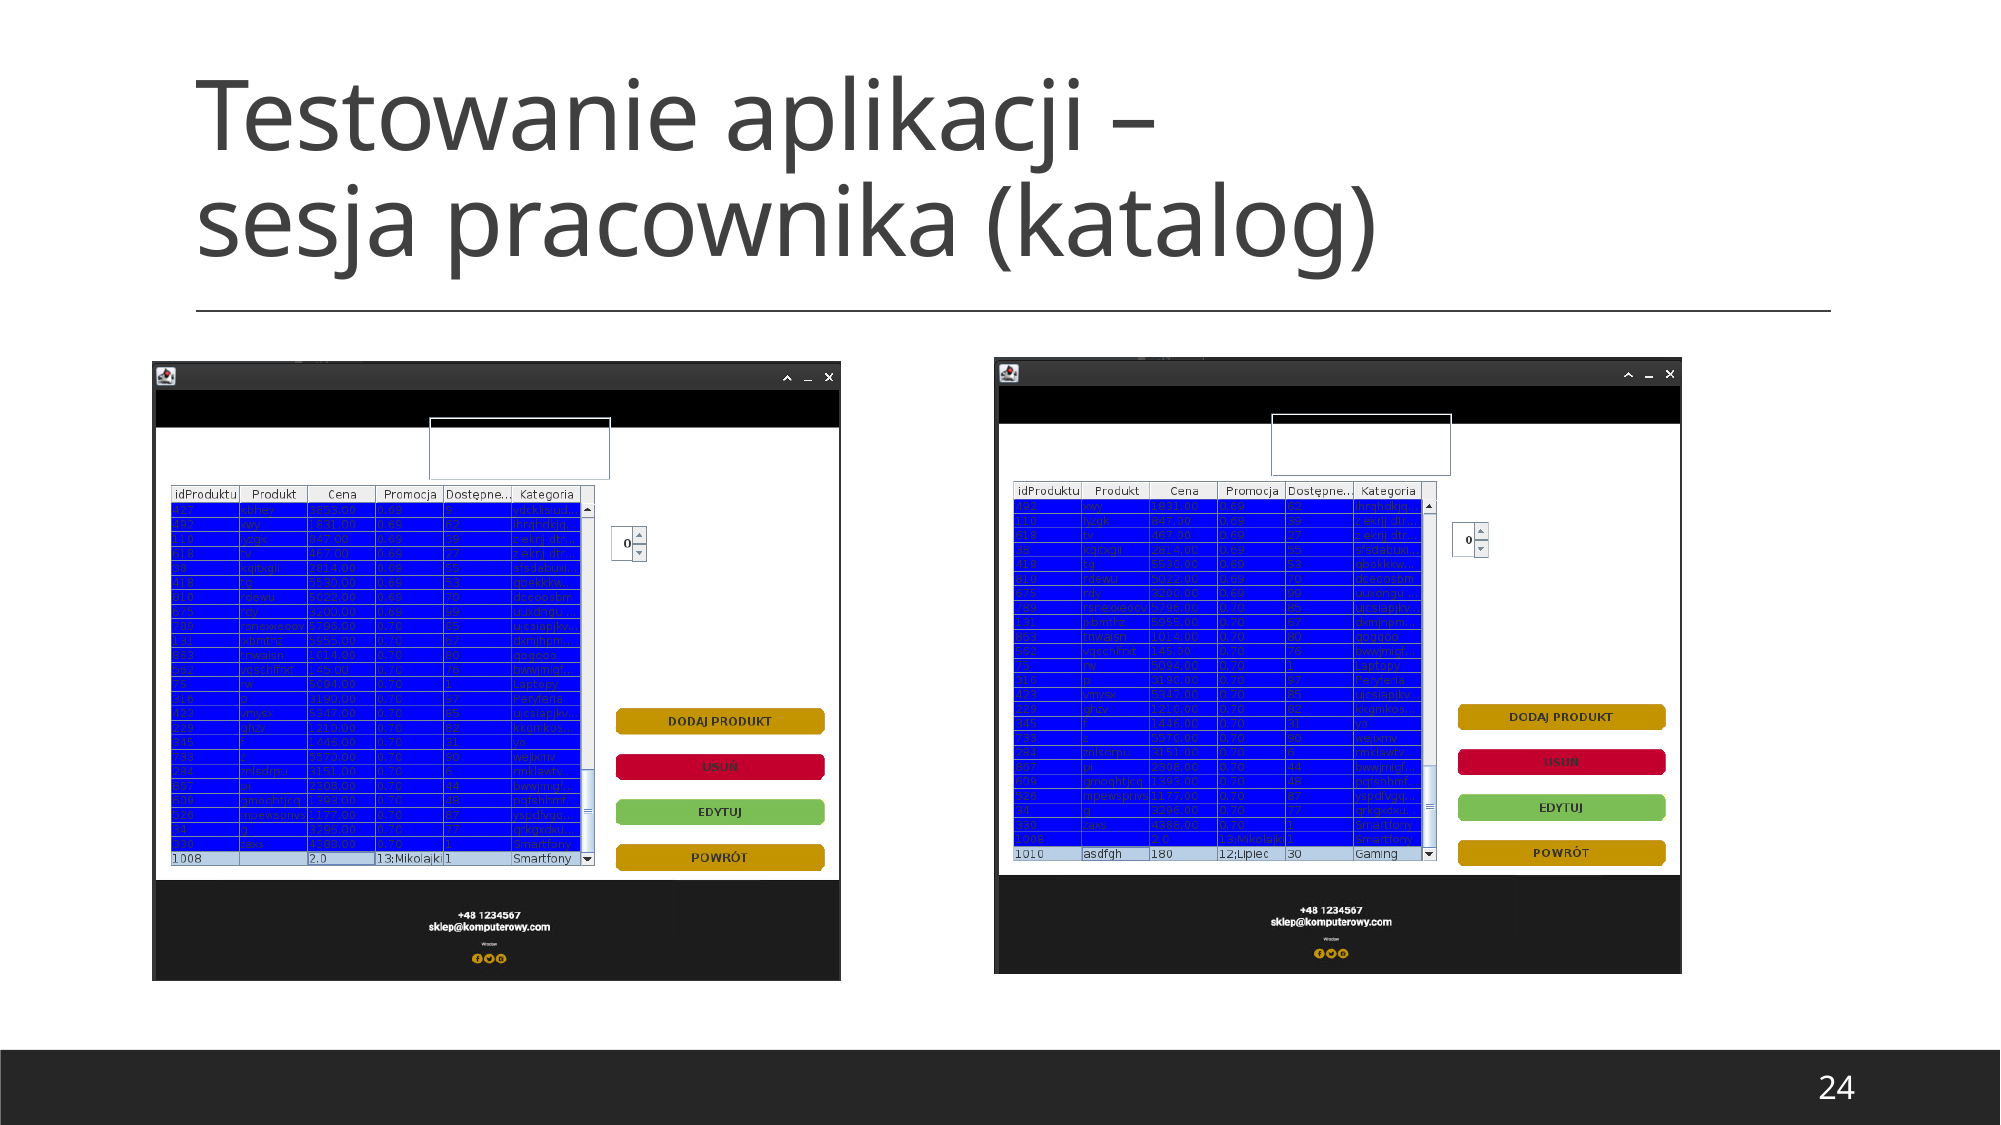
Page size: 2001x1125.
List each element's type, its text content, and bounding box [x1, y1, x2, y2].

picture [993, 356, 1683, 975]
slide_number 24 [1803, 1059, 1932, 1119]
title Testowanie aplikacji – sesja pracownika (katalog) [180, 47, 1830, 285]
picture [152, 361, 841, 982]
